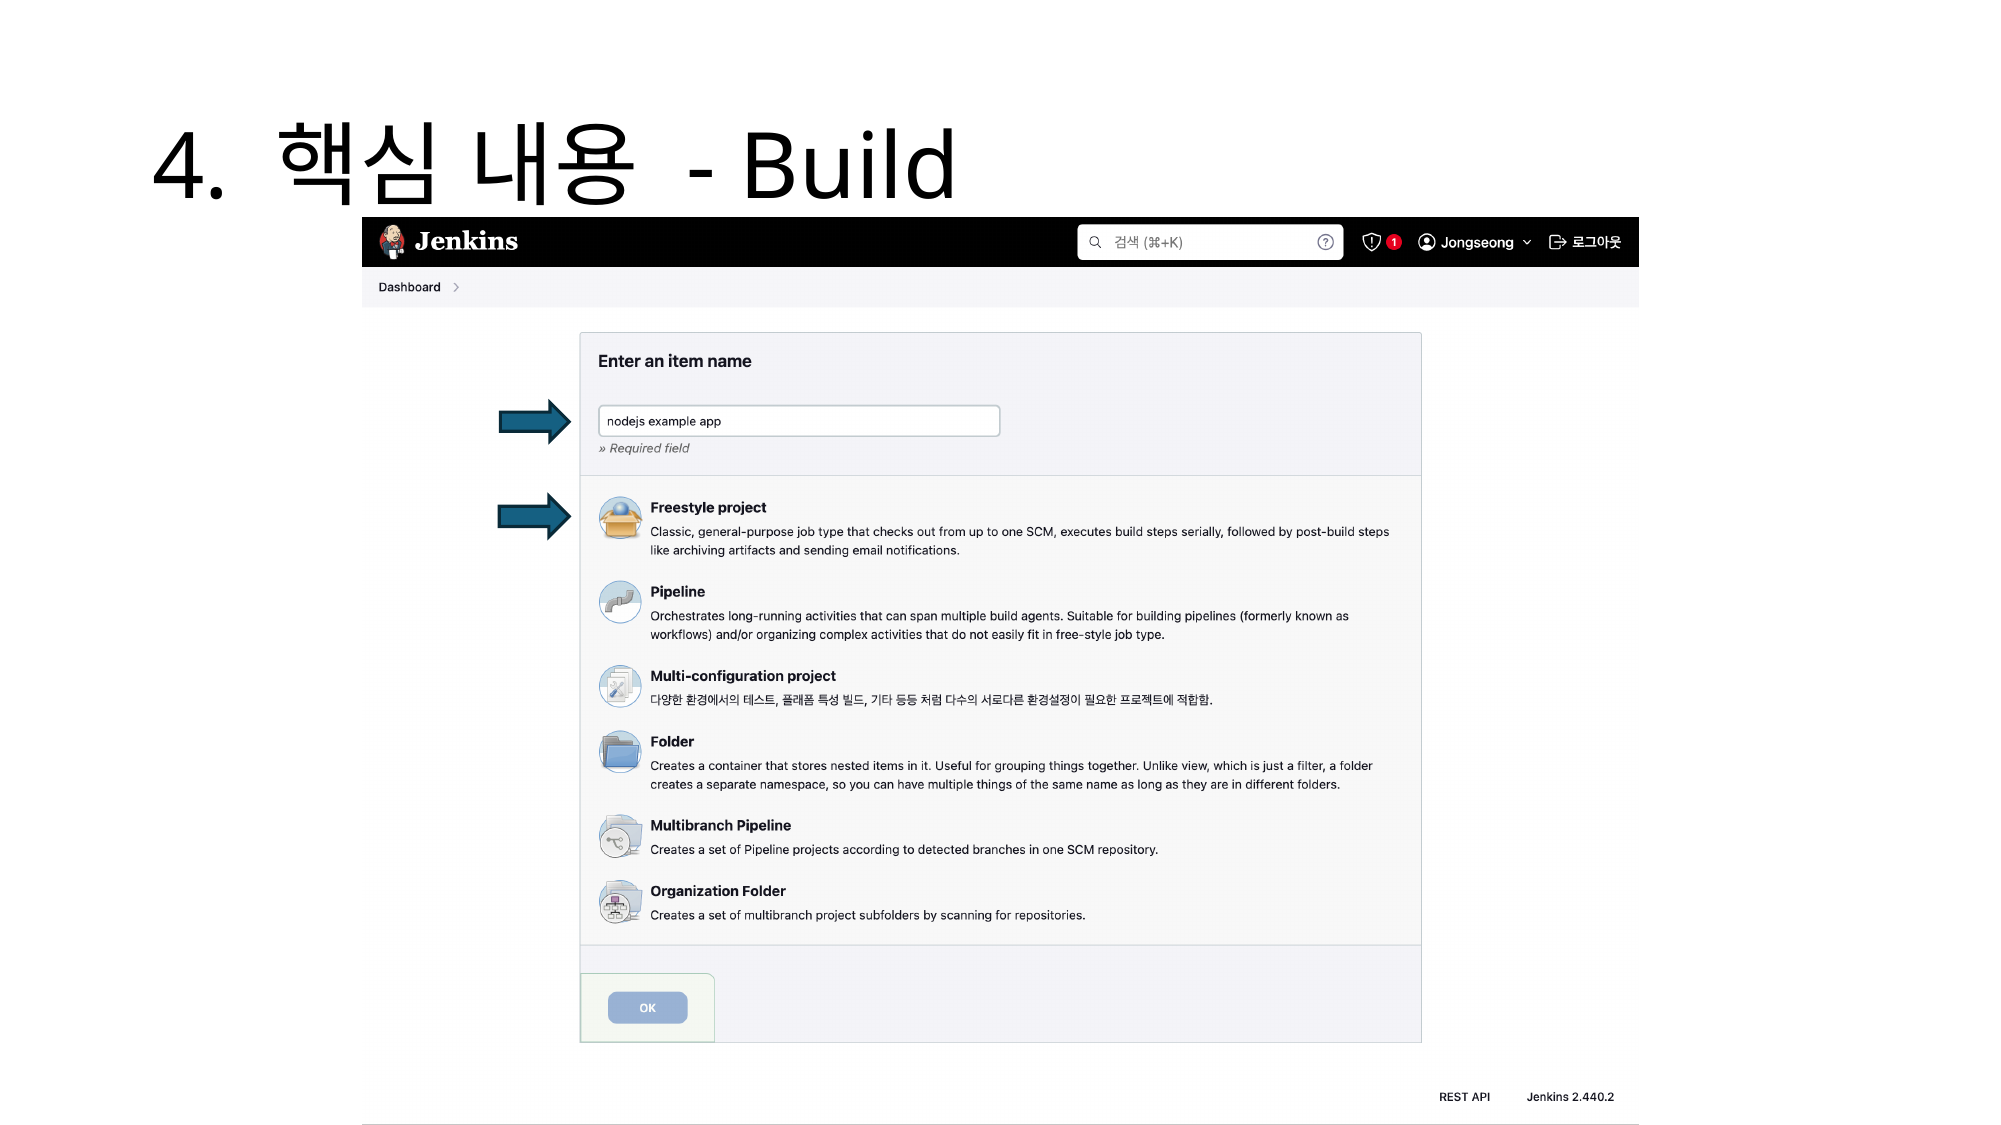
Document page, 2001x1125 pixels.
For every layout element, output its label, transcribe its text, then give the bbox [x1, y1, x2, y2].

title 4. 핵심 내용 - Build [137, 59, 1863, 278]
picture [361, 216, 1639, 1125]
